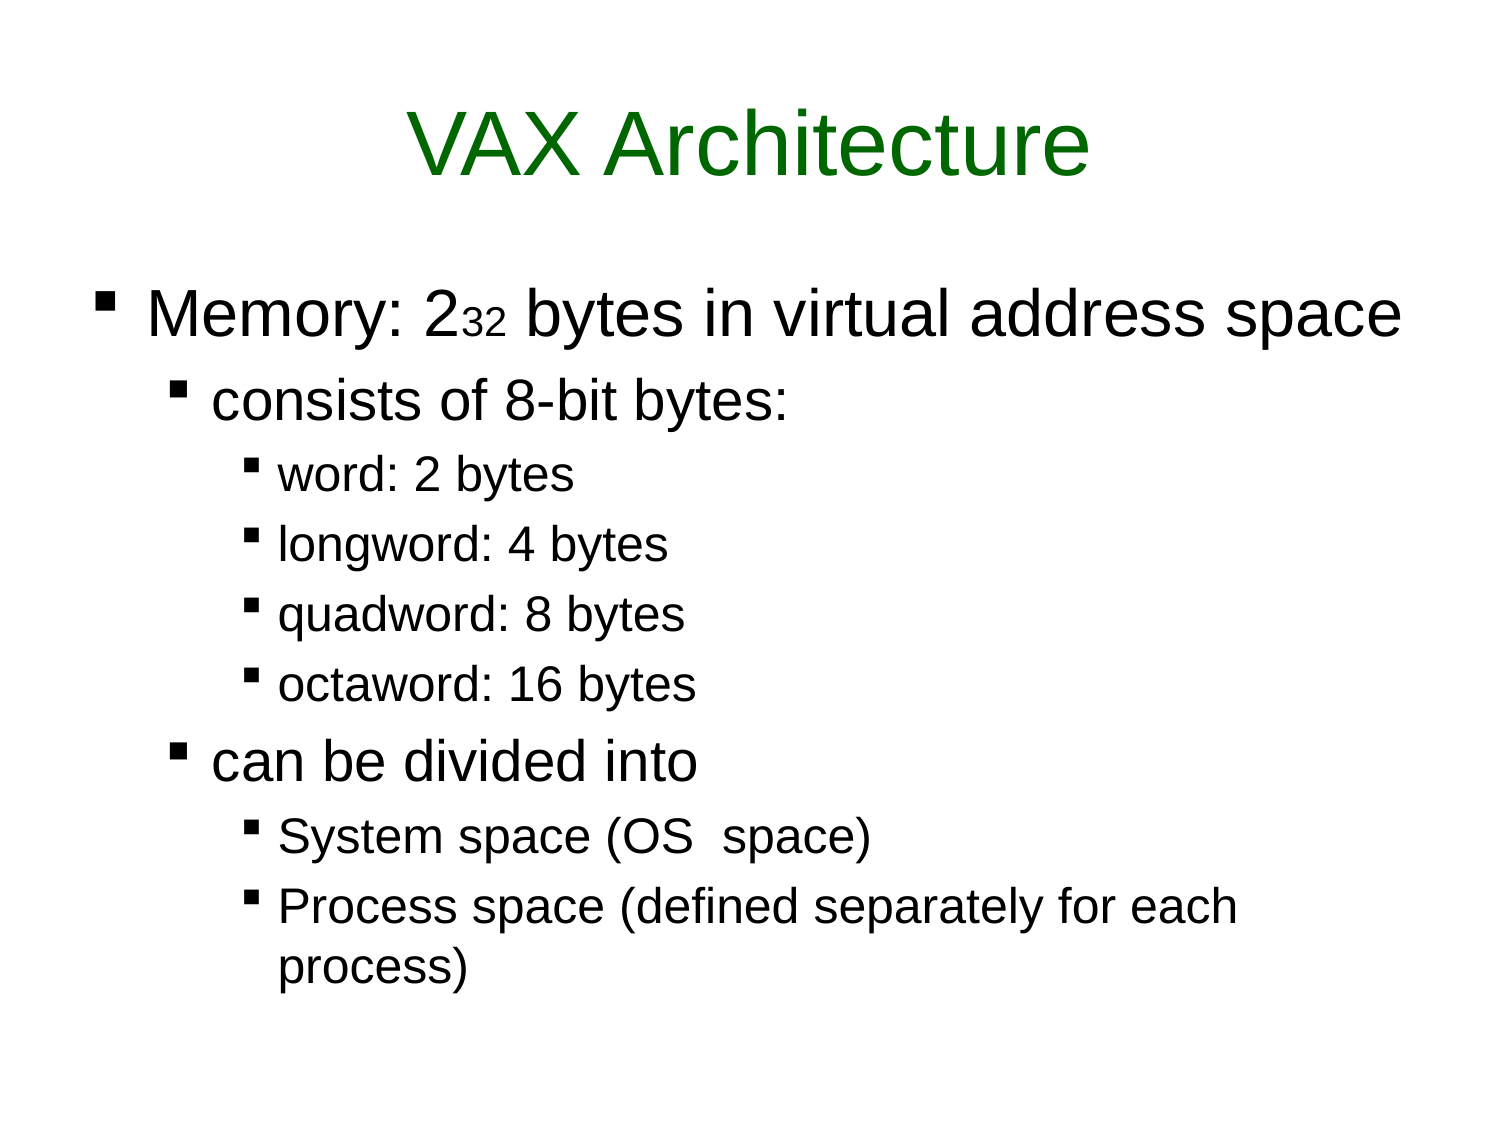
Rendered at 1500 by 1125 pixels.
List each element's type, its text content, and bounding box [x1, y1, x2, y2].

title VAX Architecture [74, 44, 1426, 233]
list Memory: 232 bytes in virtual address space consists of 8-bit bytes: word: 2 bytes longword: 4 bytes quadword: 8 bytes octaword: 16 bytes can be divided into System space (OS space) Process space (defined separately for each process) [74, 262, 1421, 1039]
